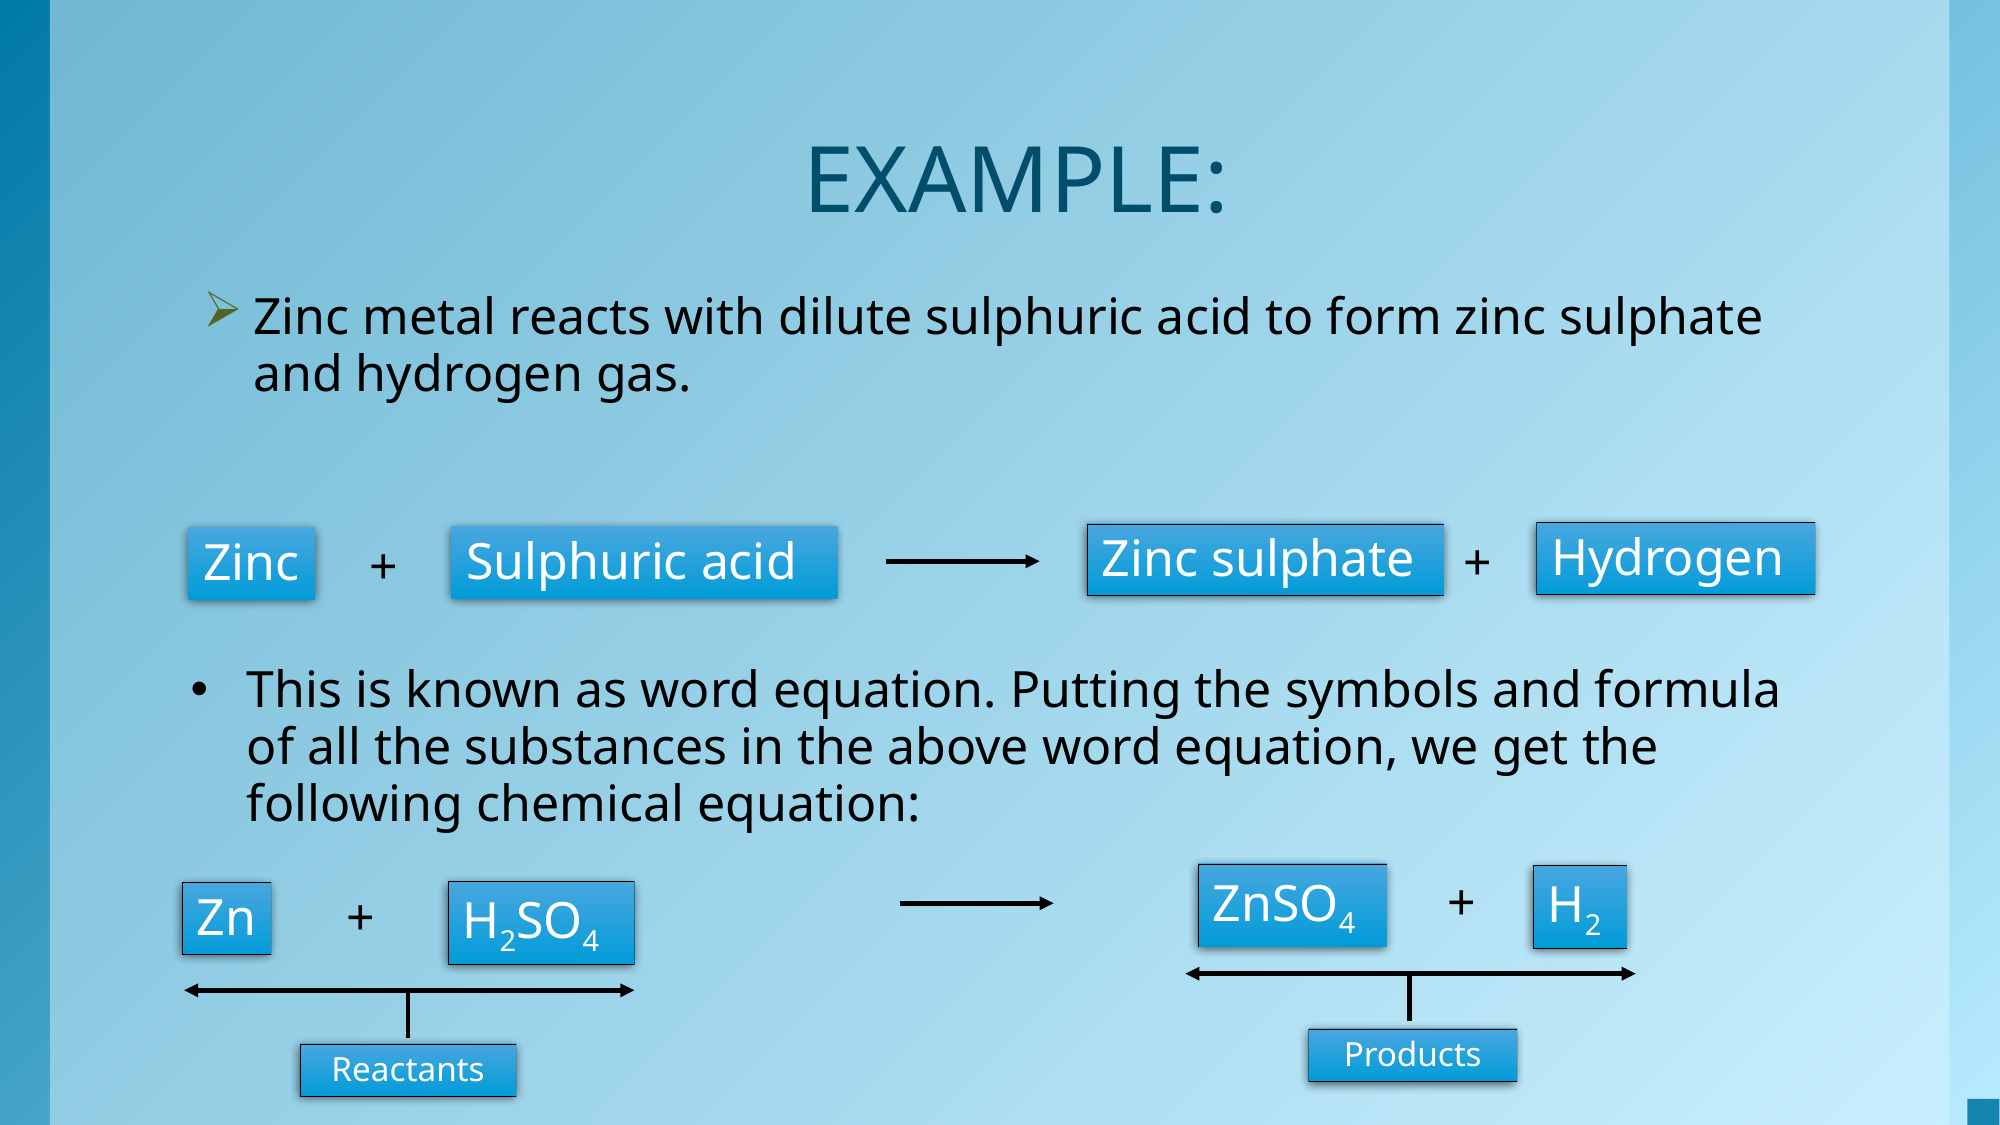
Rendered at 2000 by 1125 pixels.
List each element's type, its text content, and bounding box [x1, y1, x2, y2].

text_box + [1432, 866, 1491, 939]
list Zinc metal reacts with dilute sulphuric acid to form zinc sulphate and hydrogen gas. [183, 279, 1850, 598]
text_box Sulphuric acid [451, 526, 838, 599]
title EXAMPLE: [183, 12, 1850, 242]
text_box Hydrogen [1536, 522, 1816, 595]
text_box ZnSO4 [1198, 863, 1387, 947]
text_box + [331, 882, 391, 955]
text_box + [1448, 527, 1507, 599]
text_box This is known as word equation. Putting the symbols and formula of all the substances in the above word equation, we get the following chemical equation: [175, 654, 1847, 954]
text_box Zinc sulphate [1086, 523, 1444, 596]
text_box Products [1308, 1028, 1518, 1082]
text_box Zn [182, 882, 272, 955]
text_box + [354, 531, 413, 603]
text_box Zinc [188, 527, 315, 600]
text_box [1966, 1098, 2000, 1125]
text_box H2SO4 [447, 881, 635, 965]
text_box H2 [1532, 865, 1627, 949]
text_box Reactants [299, 1043, 517, 1097]
